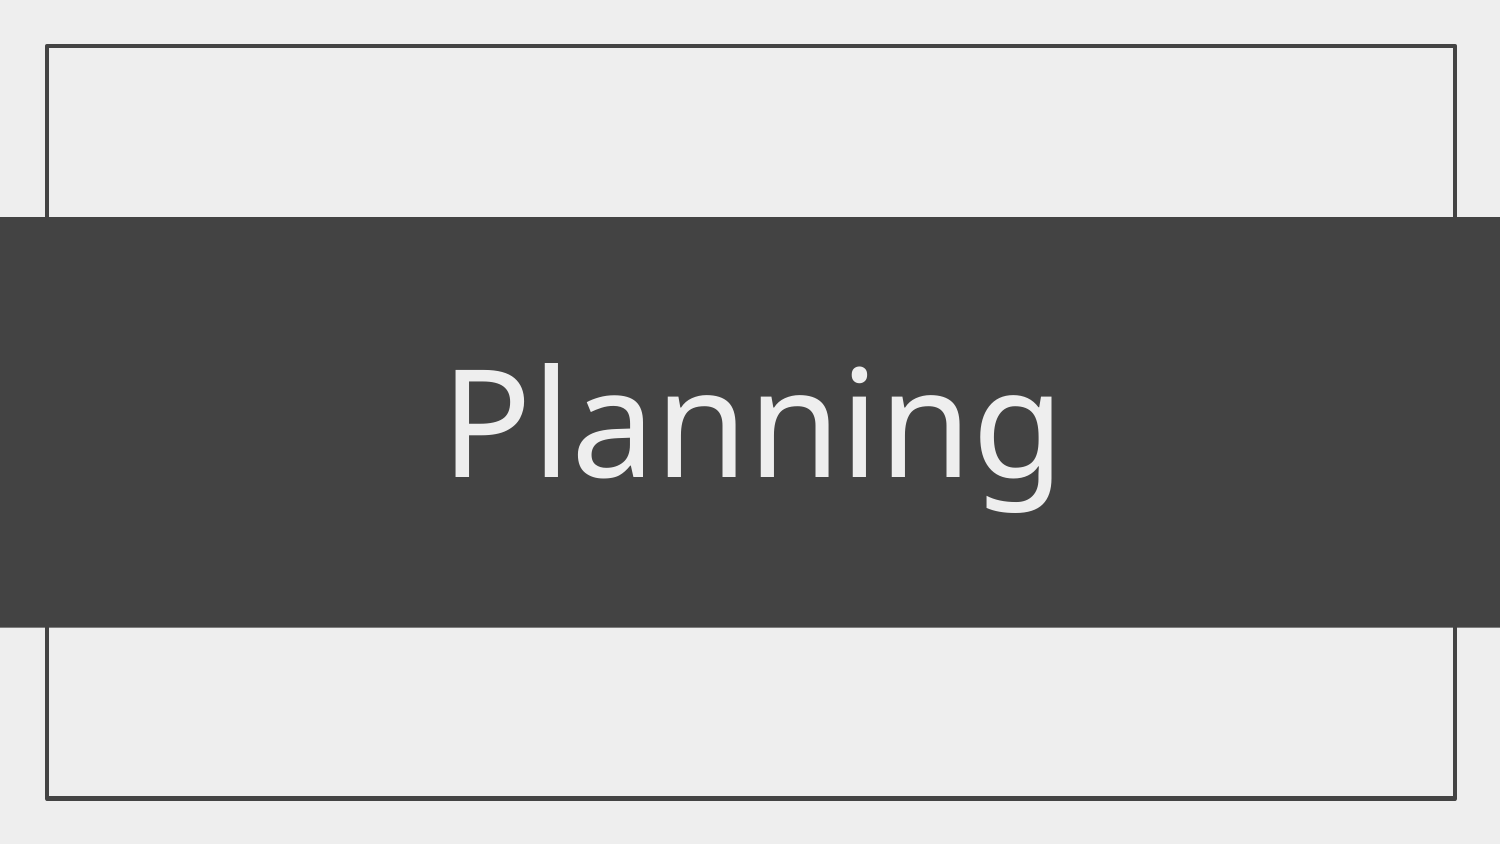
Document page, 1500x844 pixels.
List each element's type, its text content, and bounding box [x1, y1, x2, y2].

title Planning [54, 200, 1453, 523]
